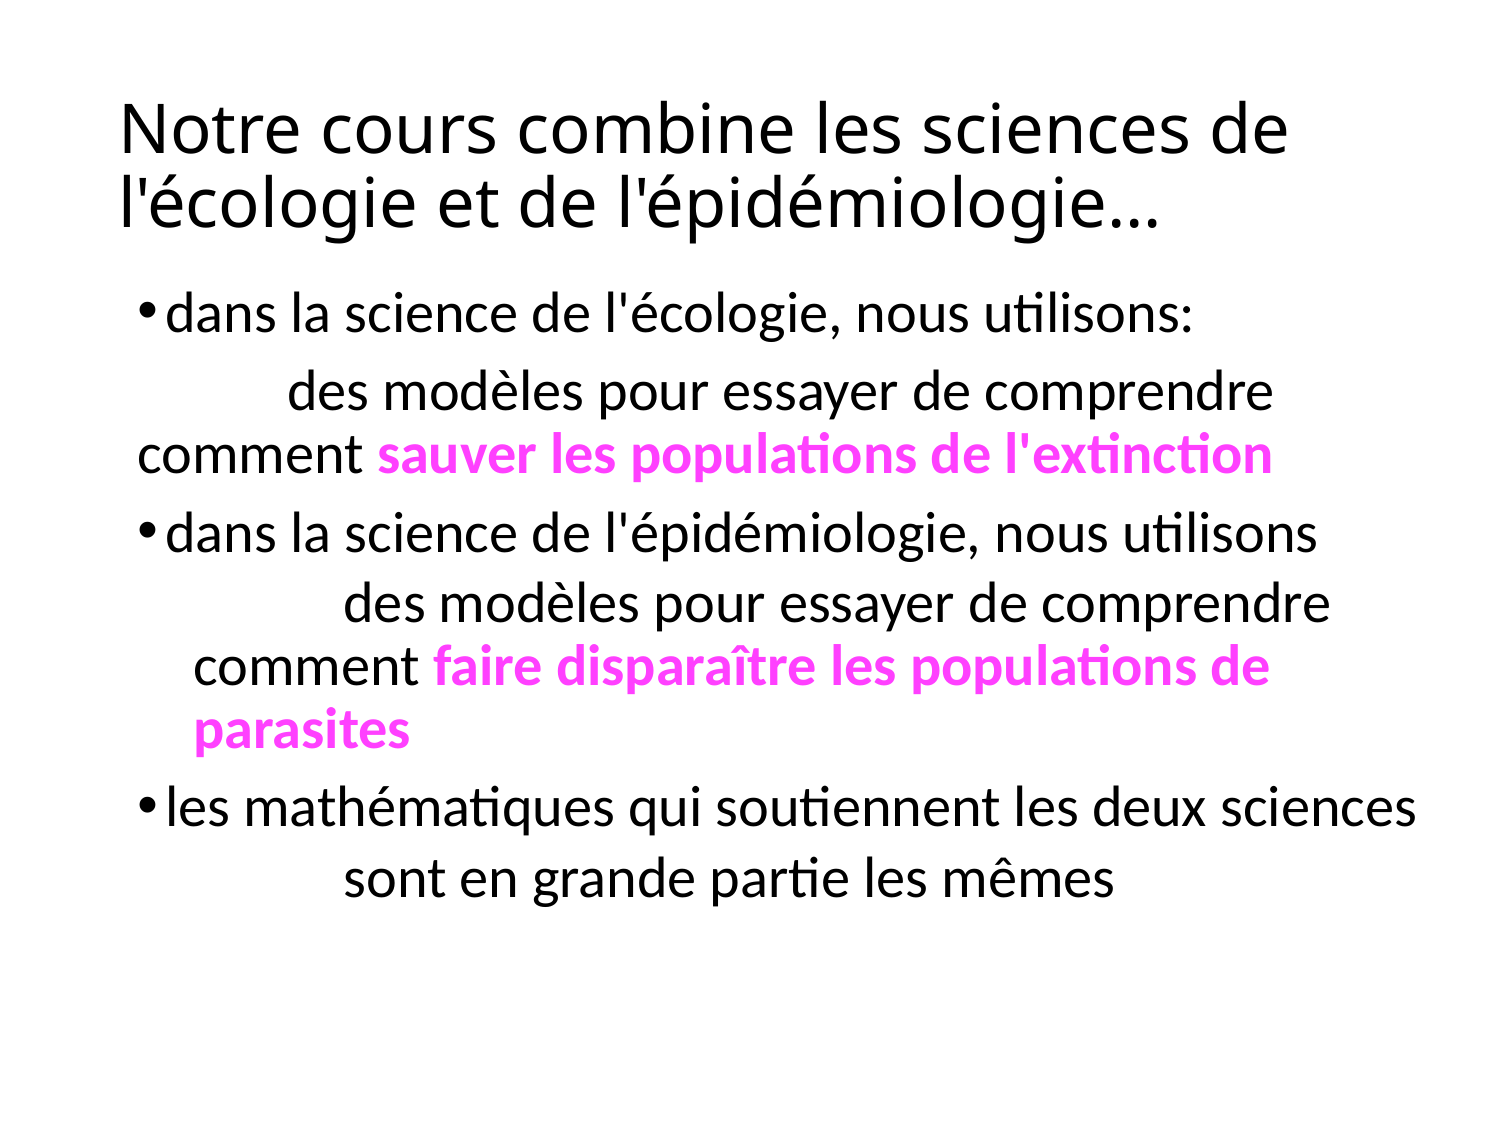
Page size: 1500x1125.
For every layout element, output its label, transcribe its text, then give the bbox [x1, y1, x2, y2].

text_box dans la science de l'écologie, nous utilisons: des modèles pour essayer de comprendre comment sauver les populations de l'extinction dans la science de l'épidémiologie, nous utilisons des modèles pour essayer de comprendre comment faire disparaître les populations de parasites les mathématiques qui soutiennent les deux sciences sont en grande partie les mêmes [122, 274, 1448, 1125]
title Notre cours combine les sciences de l'écologie et de l'épidémiologie… [103, 59, 1397, 278]
